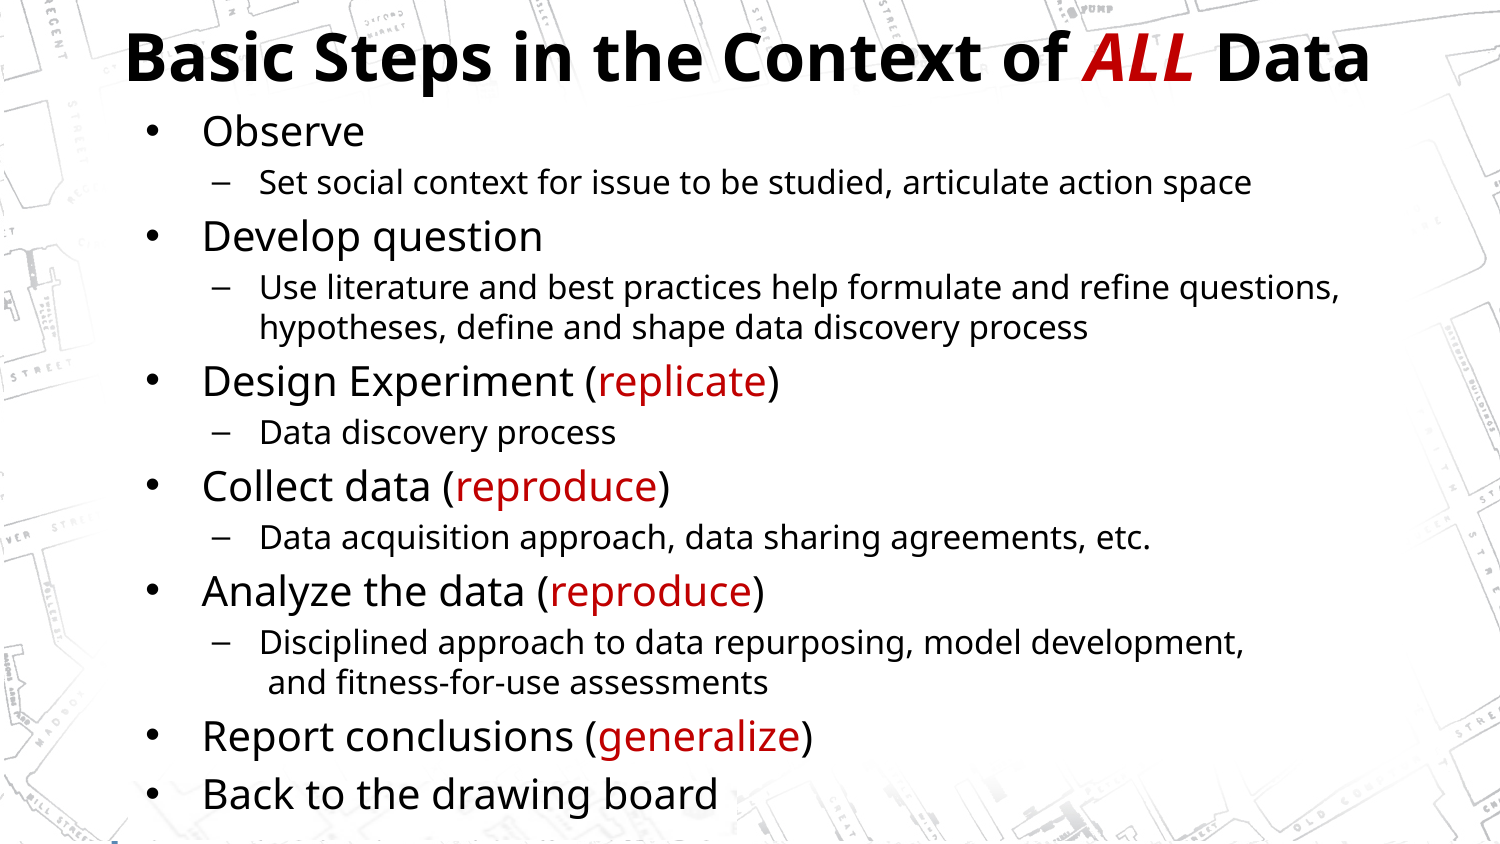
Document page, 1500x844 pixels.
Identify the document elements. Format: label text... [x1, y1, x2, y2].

list Observe Set social context for issue to be studied, articulate action space Develop question Use literature and best practices help formulate and refine questions, hypotheses, define and shape data discovery process Design Experiment (replicate) Data discovery process Collect data (reproduce) Data acquisition approach, data sharing agreements, etc. Analyze the data (reproduce) Disciplined approach to data repurposing, model development, and fitness-for-use assessments Report conclusions (generalize) Back to the drawing board [75, 97, 1367, 795]
title Basic Steps in the Context of ALL Data [73, 0, 1424, 126]
picture [0, 0, 1500, 844]
